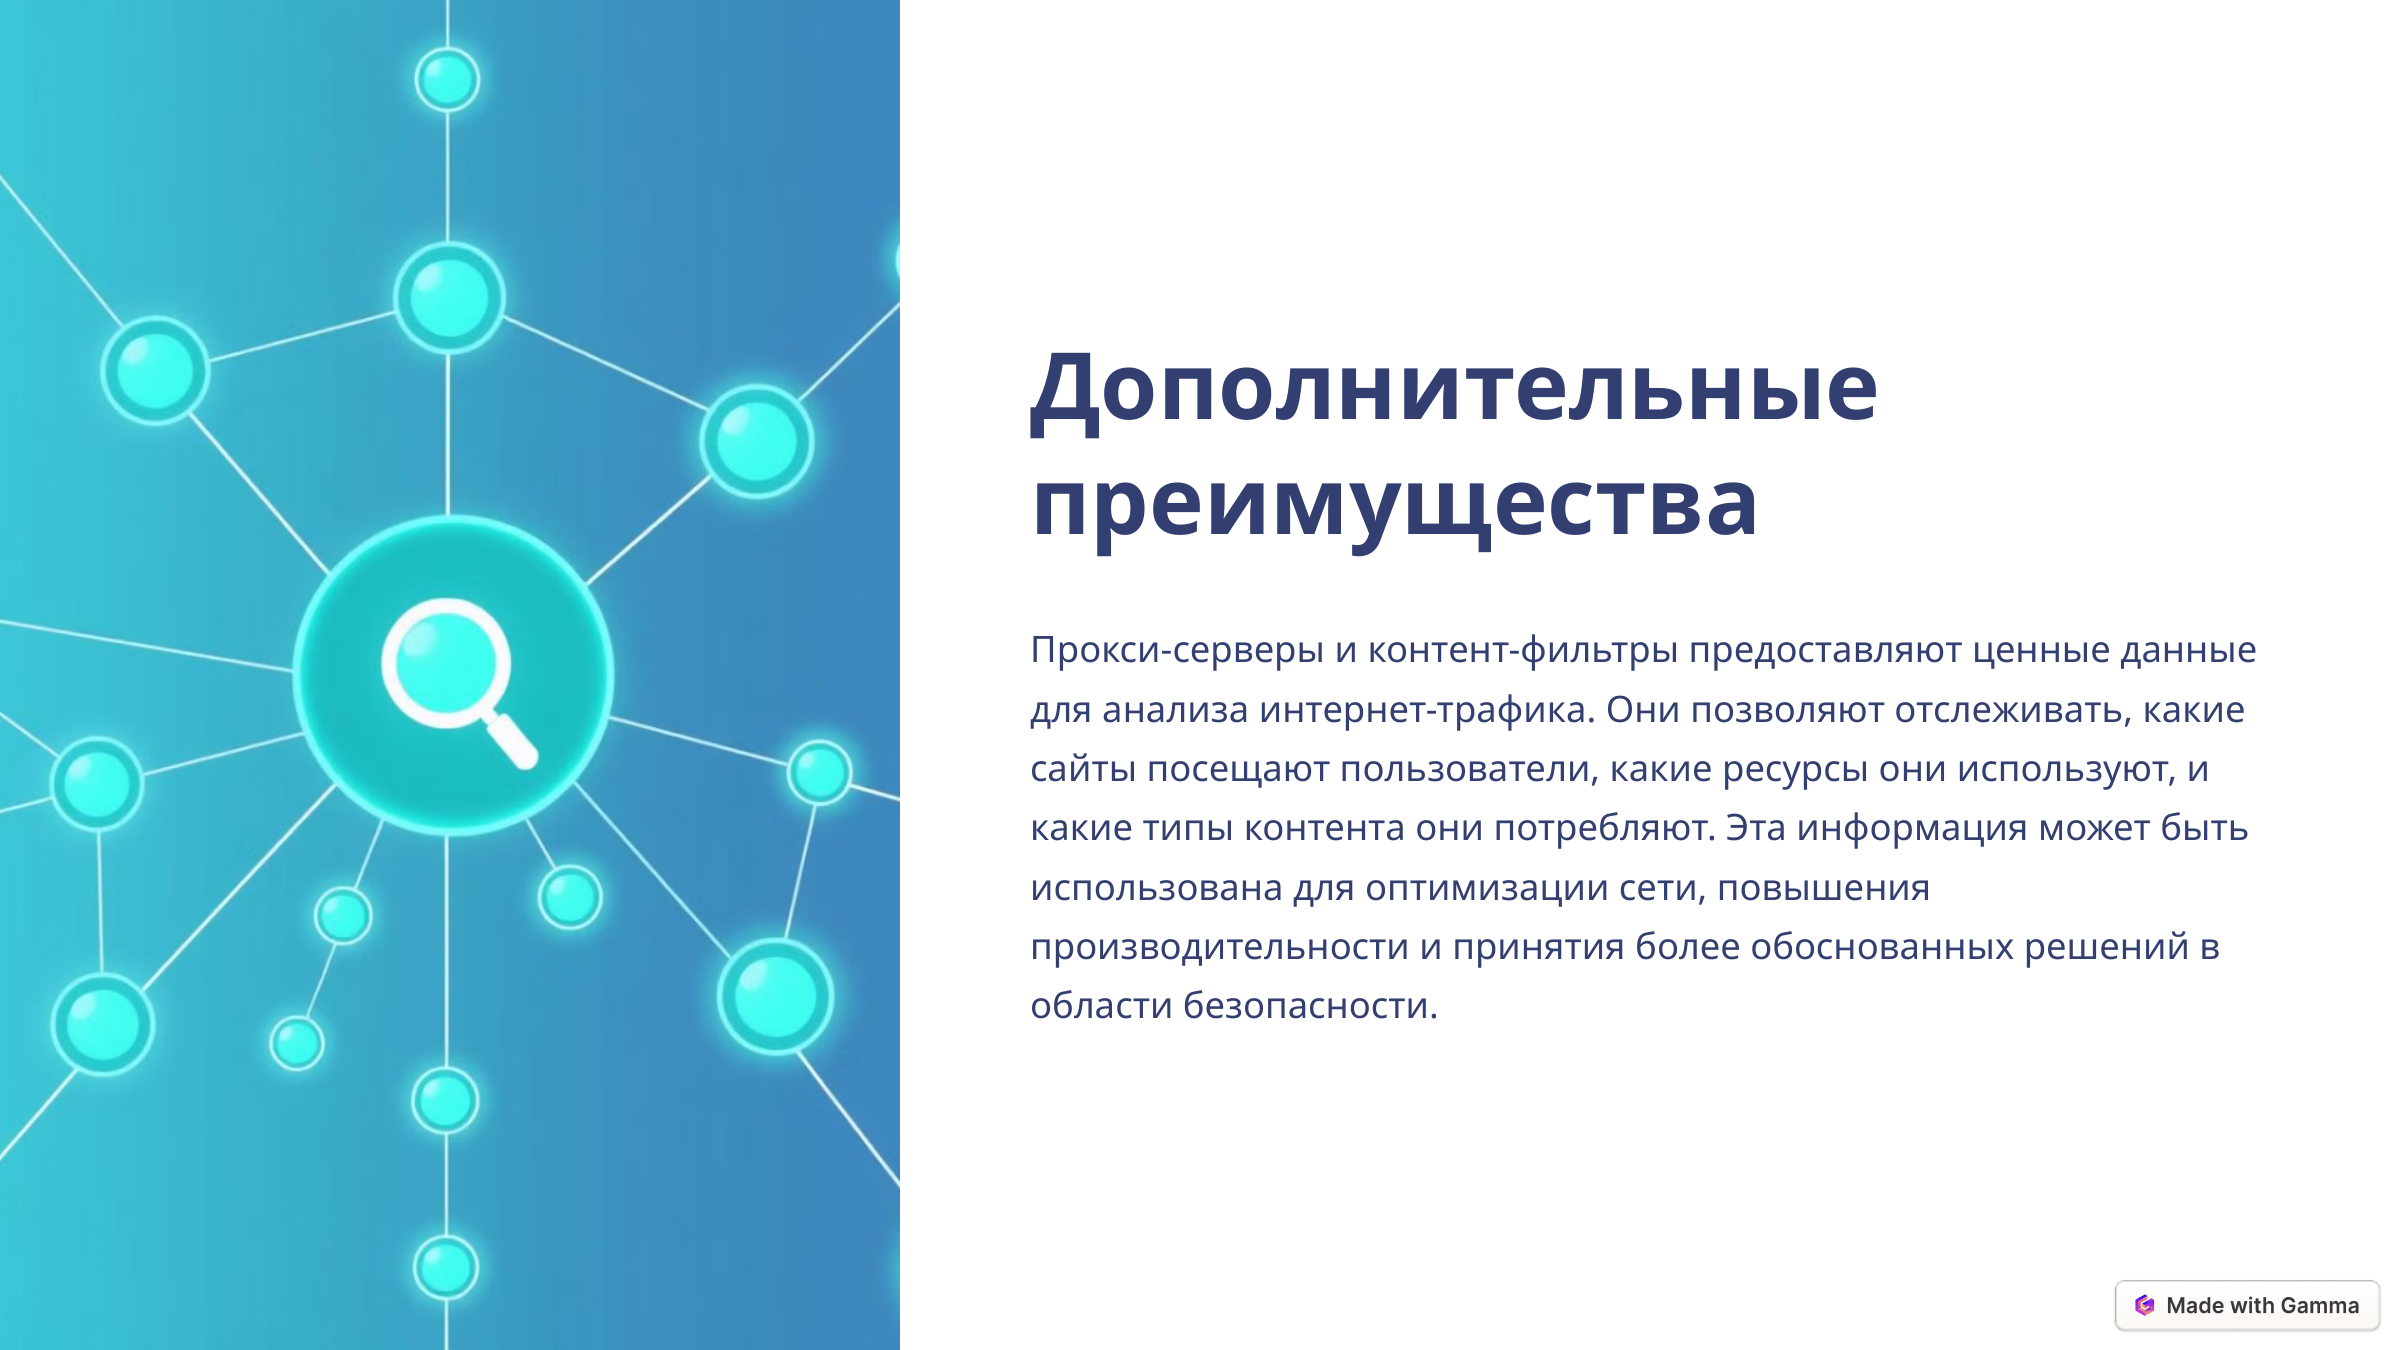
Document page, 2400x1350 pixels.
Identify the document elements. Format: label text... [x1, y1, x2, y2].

picture [2106, 1271, 2389, 1339]
picture [0, 0, 900, 1350]
text_box Дополнительные преимущества [1030, 322, 2270, 555]
text_box Прокси-серверы и контент-фильтры предоставляют ценные данные для анализа интернет-трафика. Они позволяют отслеживать, какие сайты посещают пользователи, какие ресурсы они используют, и какие типы контента они потребляют. Эта информация может быть использована для оптимизации сети, повышения производительности и принятия более обоснованных решений в области безопасности. [1030, 610, 2270, 1028]
